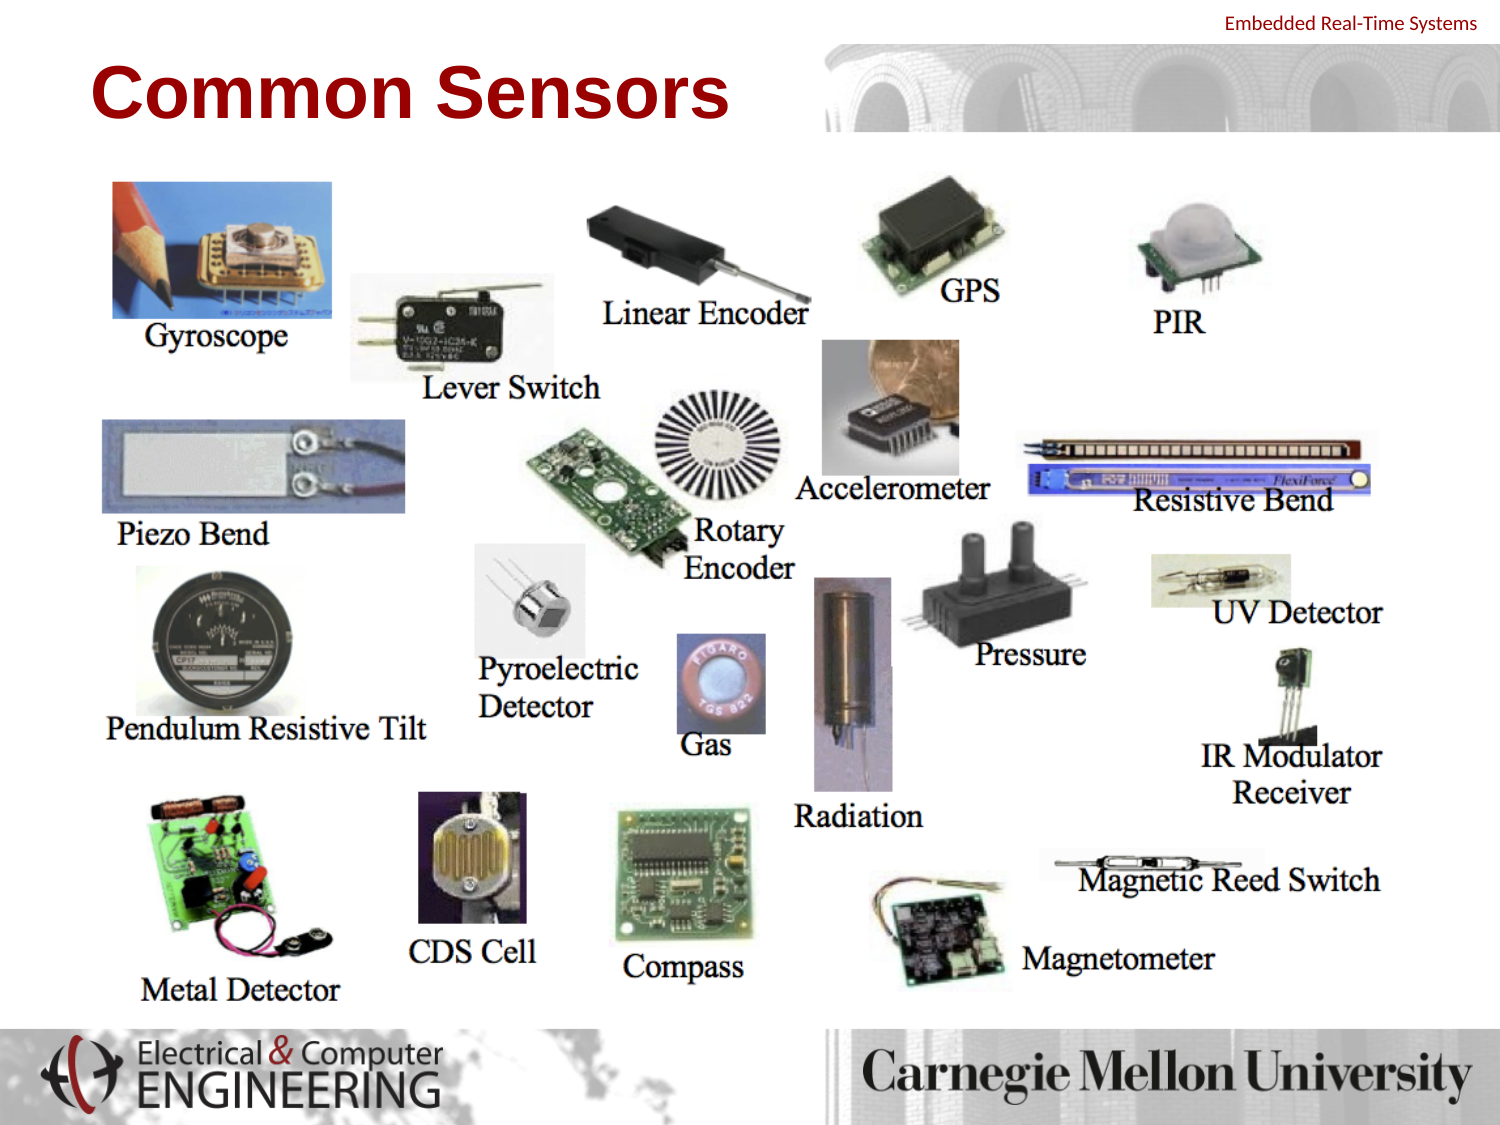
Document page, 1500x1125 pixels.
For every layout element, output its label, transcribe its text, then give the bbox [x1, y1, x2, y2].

picture [0, 1028, 1500, 1125]
picture [93, 161, 1414, 1014]
picture [664, 43, 1500, 133]
title Common Sensors [75, 45, 1425, 133]
